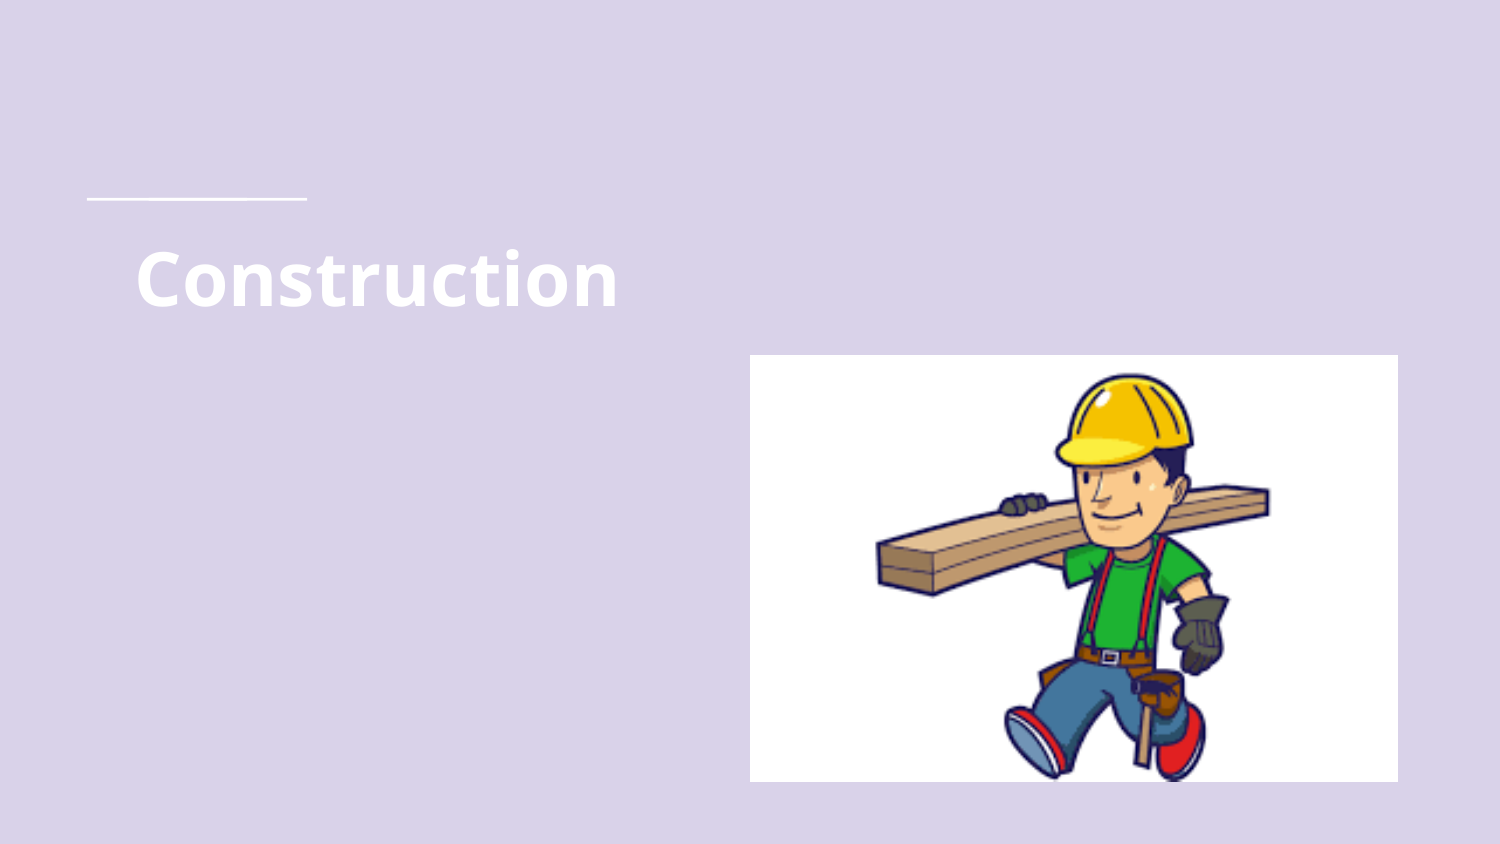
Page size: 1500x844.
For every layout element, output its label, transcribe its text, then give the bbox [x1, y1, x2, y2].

title Construction [119, 216, 1381, 466]
picture [749, 355, 1398, 782]
